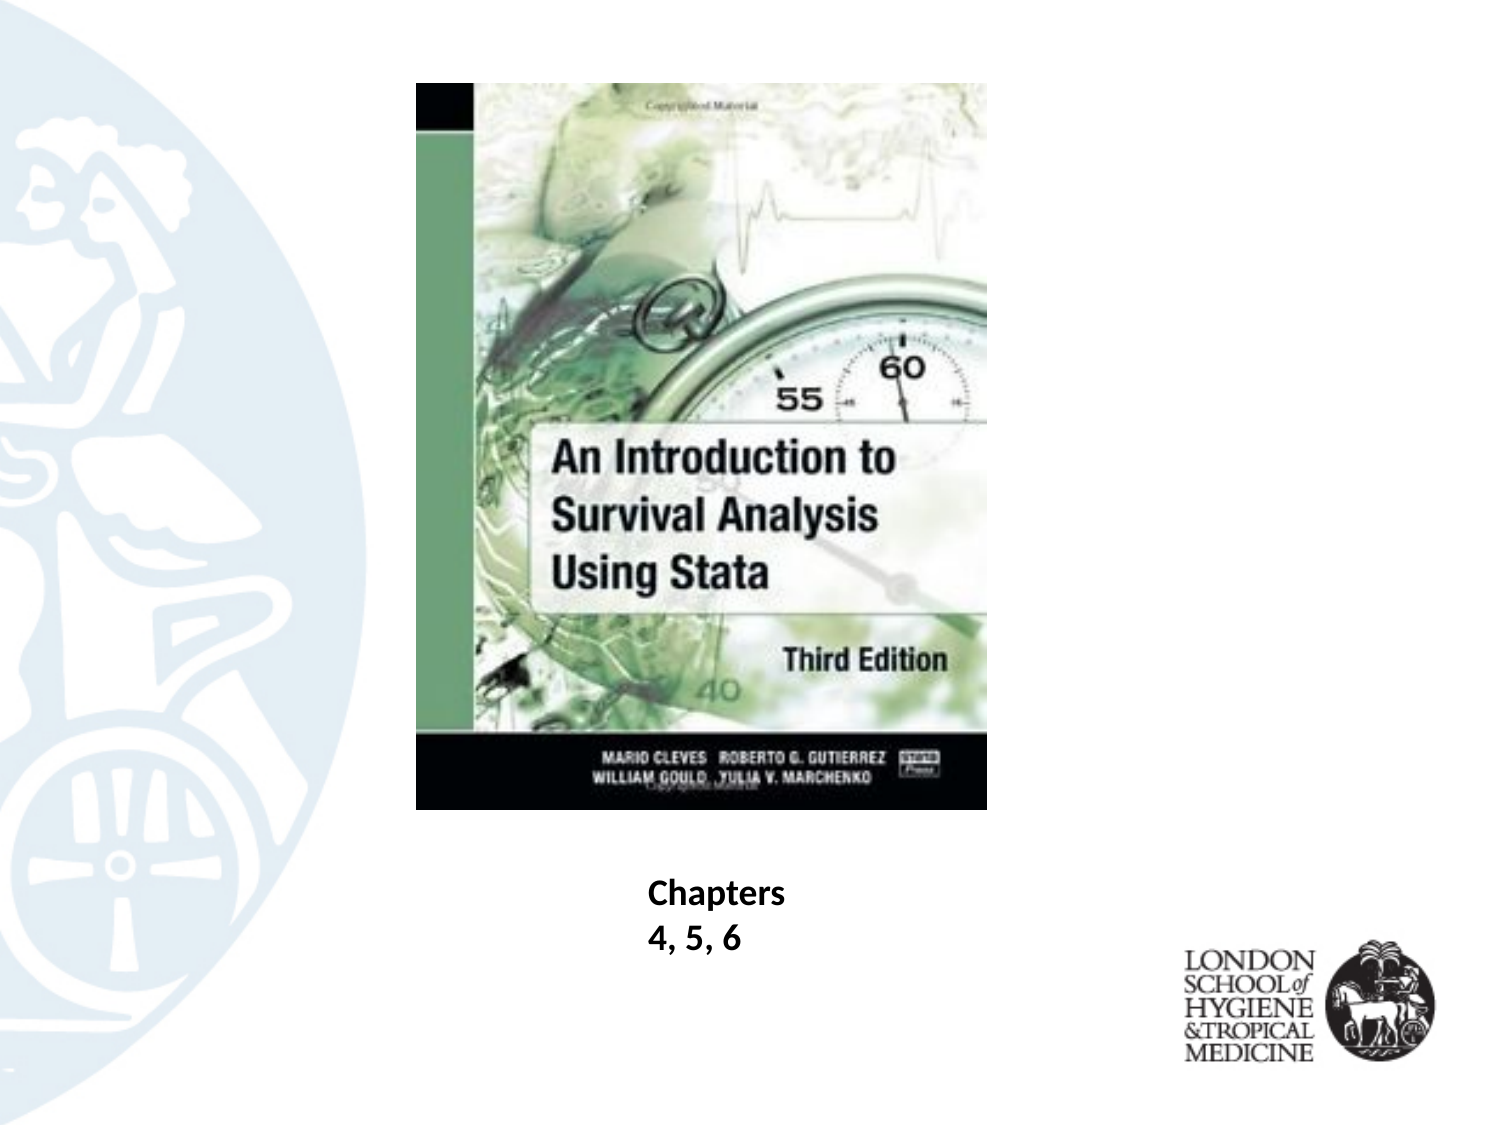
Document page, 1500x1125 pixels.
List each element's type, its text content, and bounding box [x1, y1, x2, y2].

text_box Chapters 4, 5, 6 [633, 860, 801, 966]
picture [0, 0, 1500, 1125]
